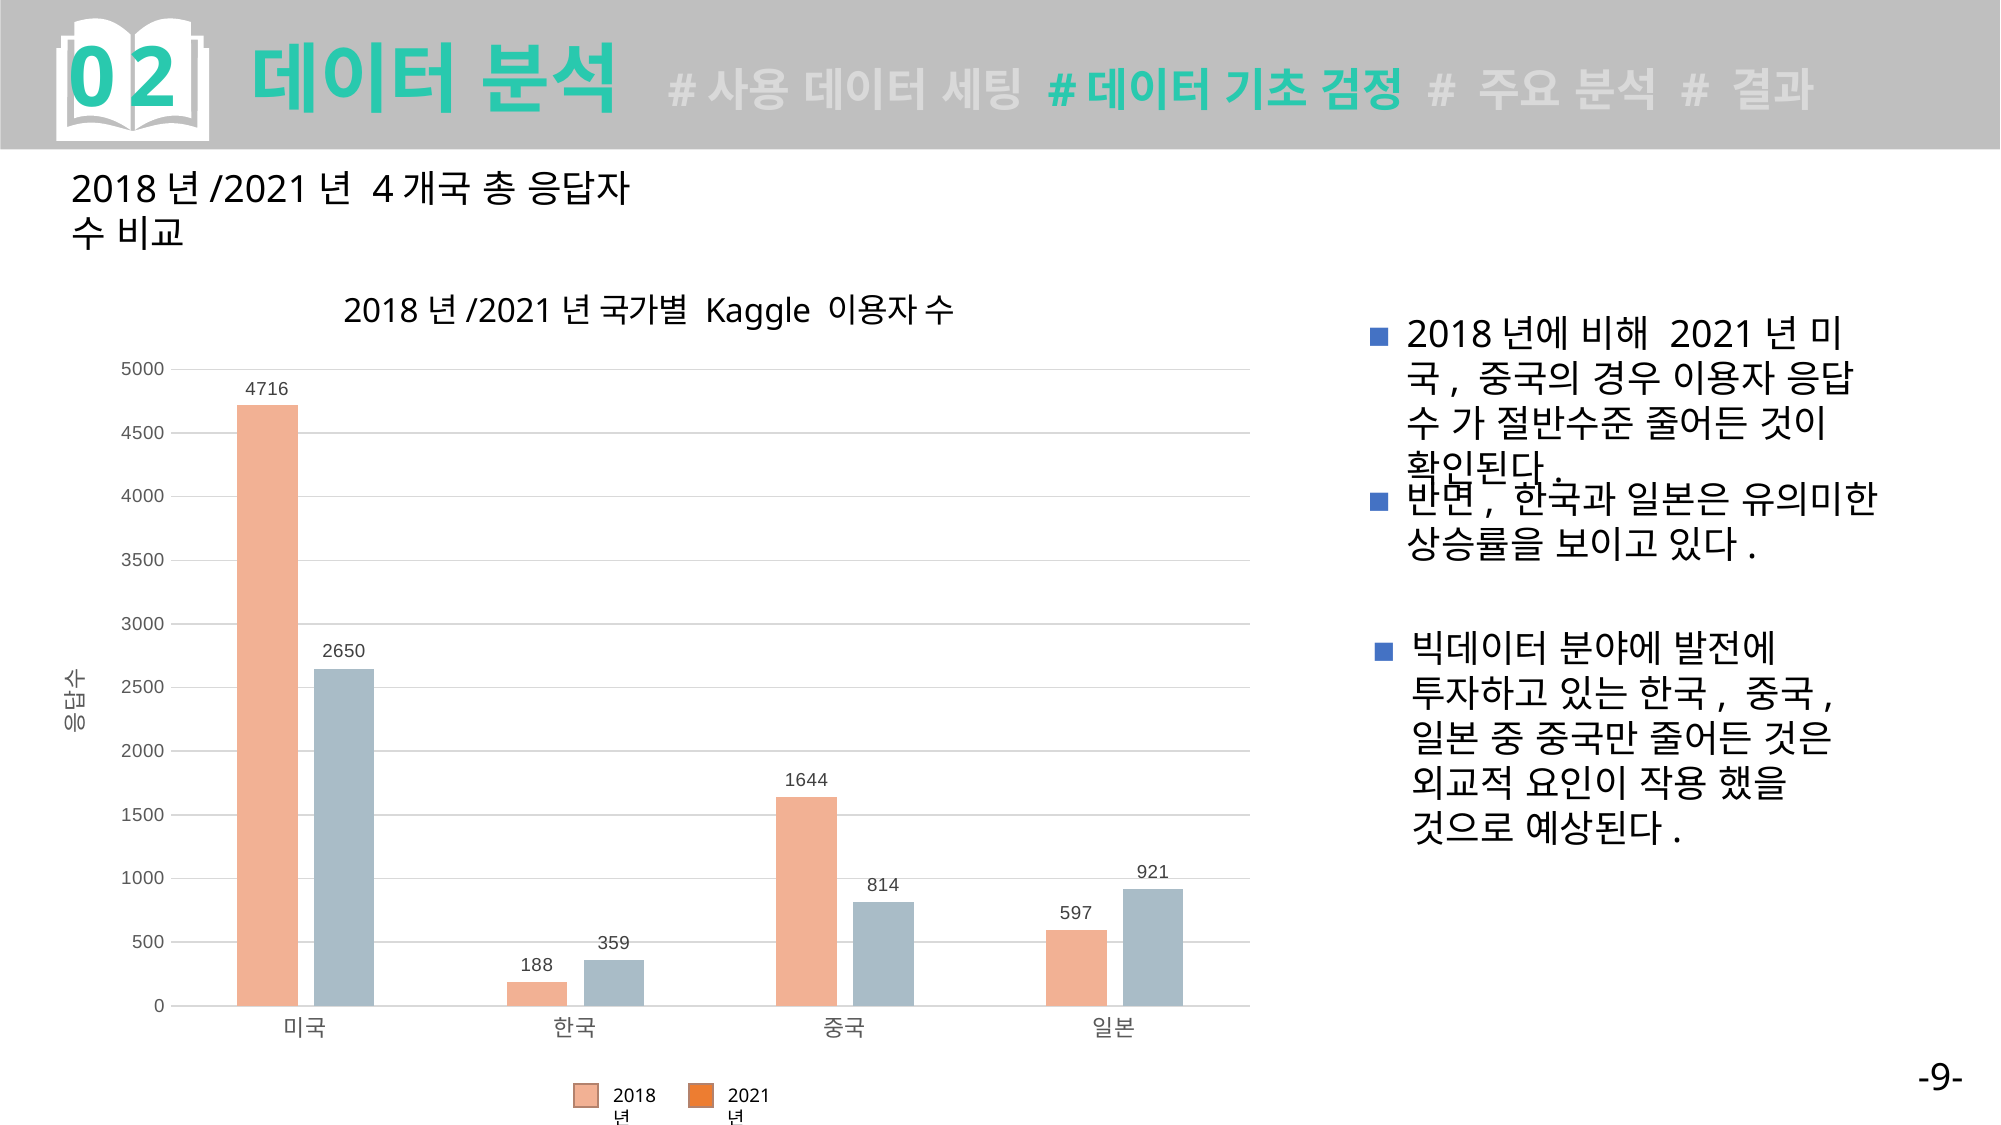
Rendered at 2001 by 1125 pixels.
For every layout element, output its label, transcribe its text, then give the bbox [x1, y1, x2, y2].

text_box [573, 1083, 598, 1108]
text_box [1353, 302, 1899, 455]
text_box [689, 1083, 713, 1108]
text_box 2018년 [598, 1076, 689, 1125]
text_box 2021년 [713, 1076, 804, 1125]
text_box 02 데이터 분석 #사용 데이터 세팅 #데이터 기초 검정 # 주요 분석 # 결과 [31, 3, 1844, 156]
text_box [1353, 468, 1899, 575]
chart [22, 254, 1275, 1060]
text_box 2018년/2021년 4개국 총 응답자 수 비교 [56, 157, 682, 254]
text_box [0, 0, 2000, 150]
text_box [1357, 617, 1904, 815]
text_box -9- [1903, 1045, 2000, 1106]
